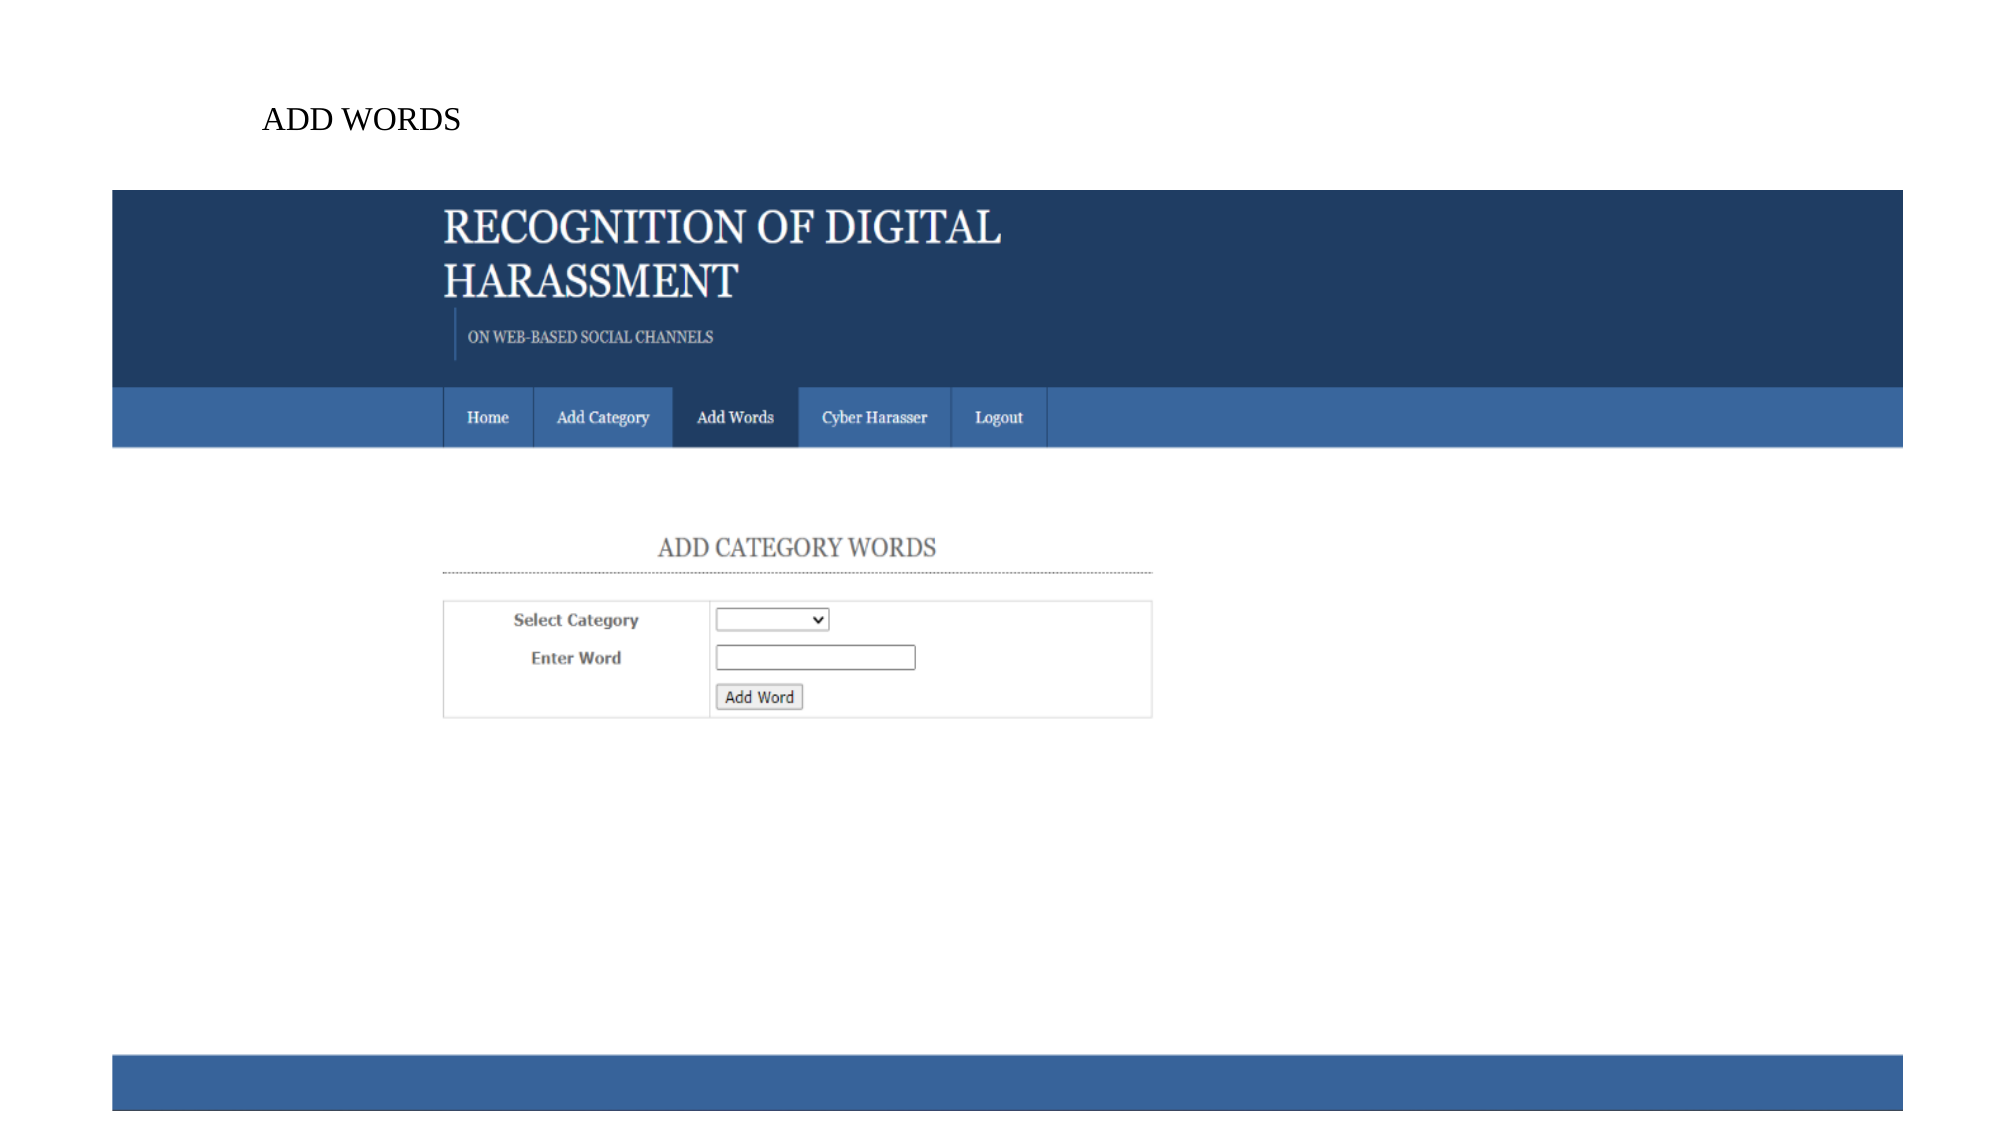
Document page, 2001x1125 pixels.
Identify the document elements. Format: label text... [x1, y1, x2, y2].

text_box ADD WORDS [247, 89, 511, 145]
picture [112, 190, 1903, 1111]
